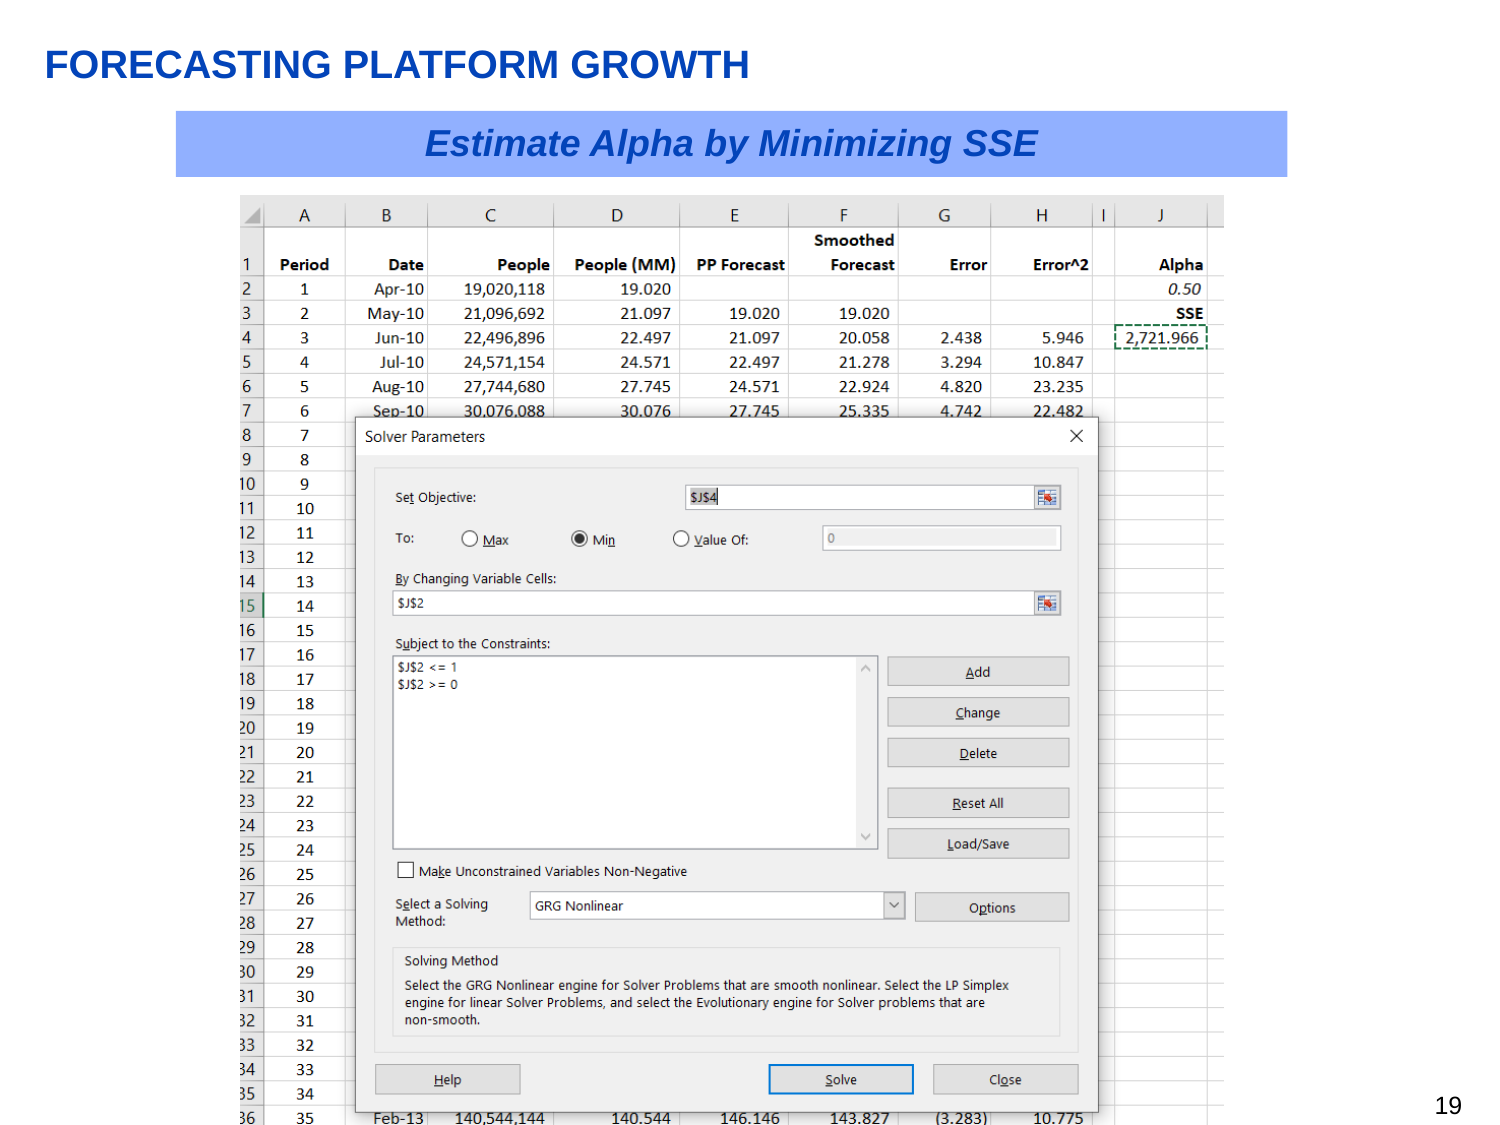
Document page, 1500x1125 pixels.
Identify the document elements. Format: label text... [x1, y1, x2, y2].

slide_number 18 [1228, 1089, 1463, 1121]
title FORECASTING PLATFORM GROWTH [44, 38, 1488, 87]
text_box Estimate Alpha by Minimizing SSE [175, 110, 1288, 177]
picture [239, 195, 1224, 1125]
